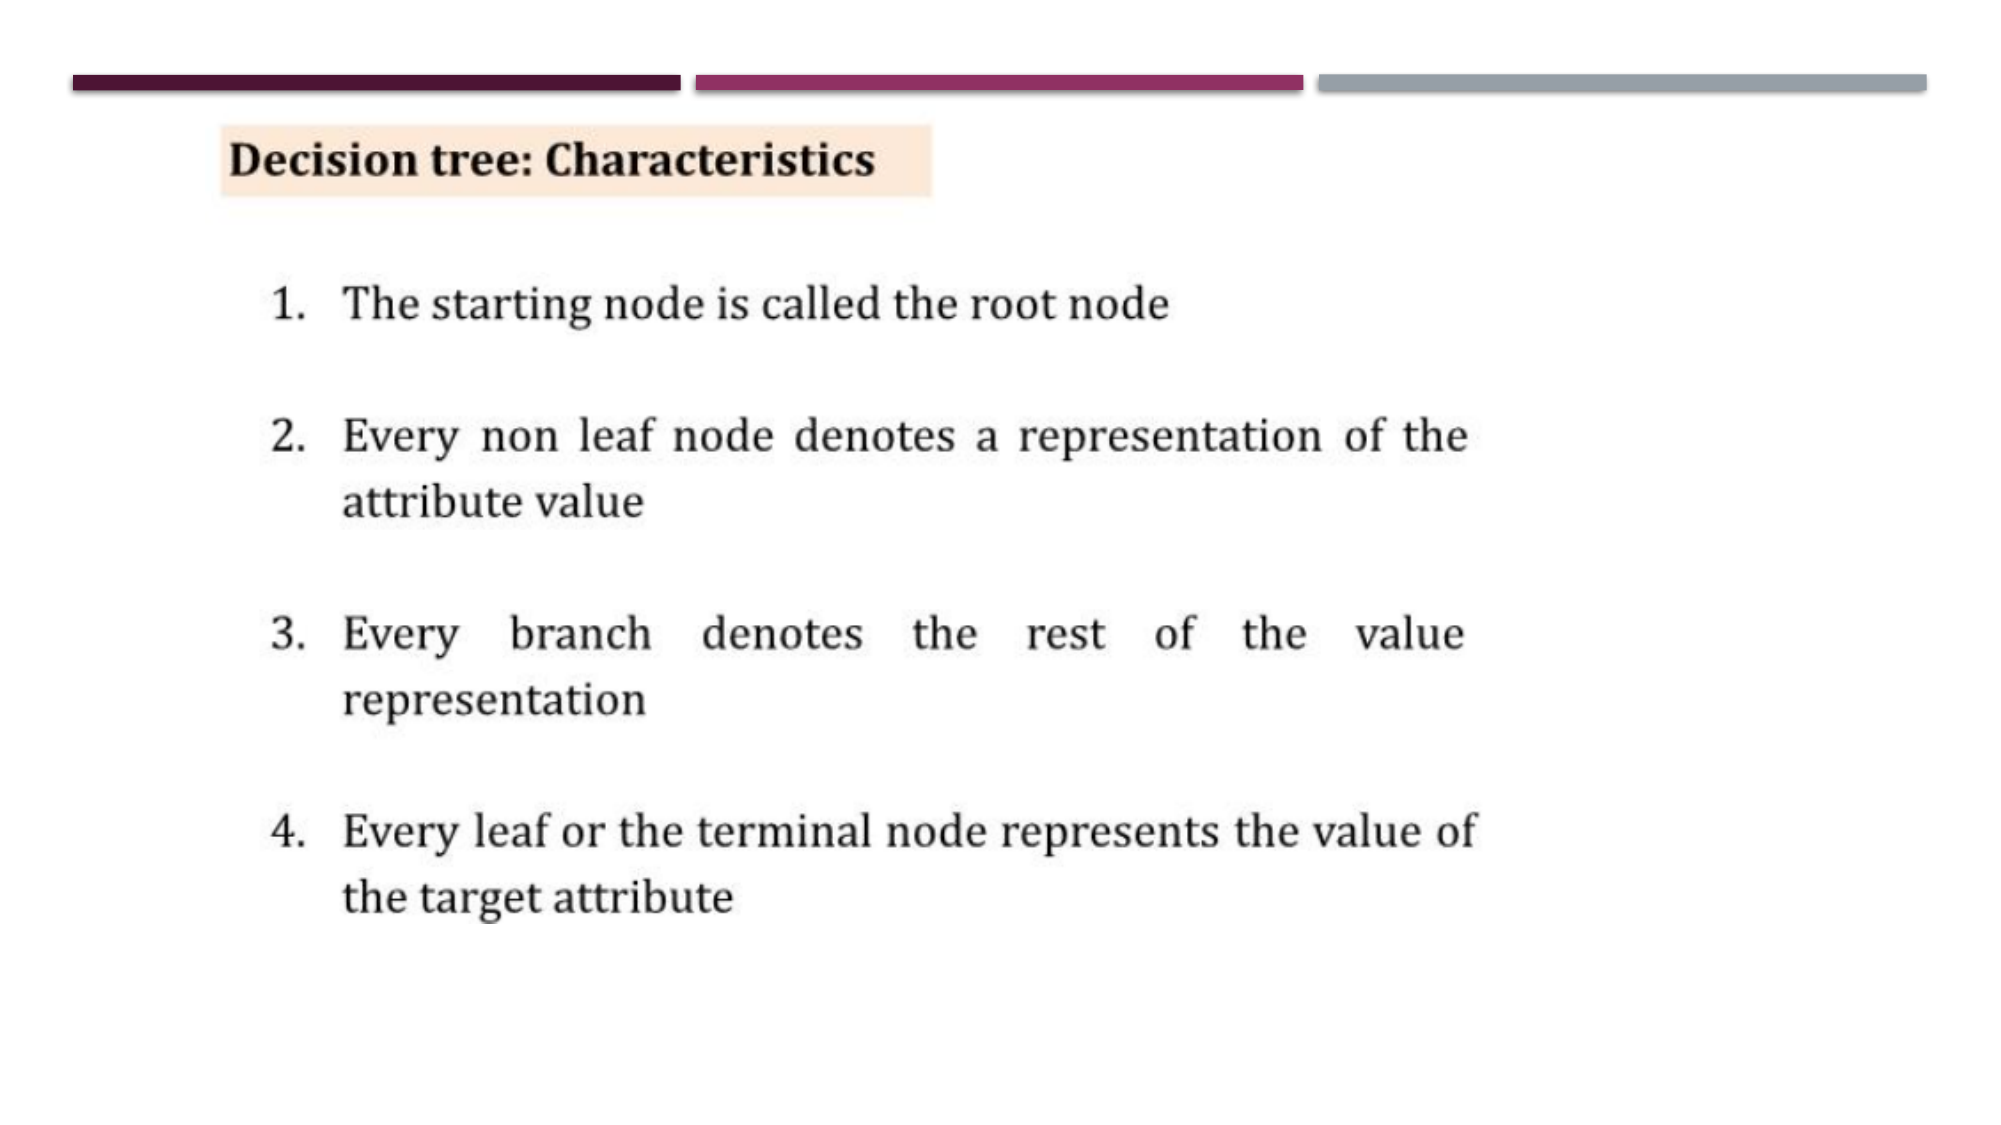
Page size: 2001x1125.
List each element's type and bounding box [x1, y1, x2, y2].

picture [204, 103, 1627, 924]
